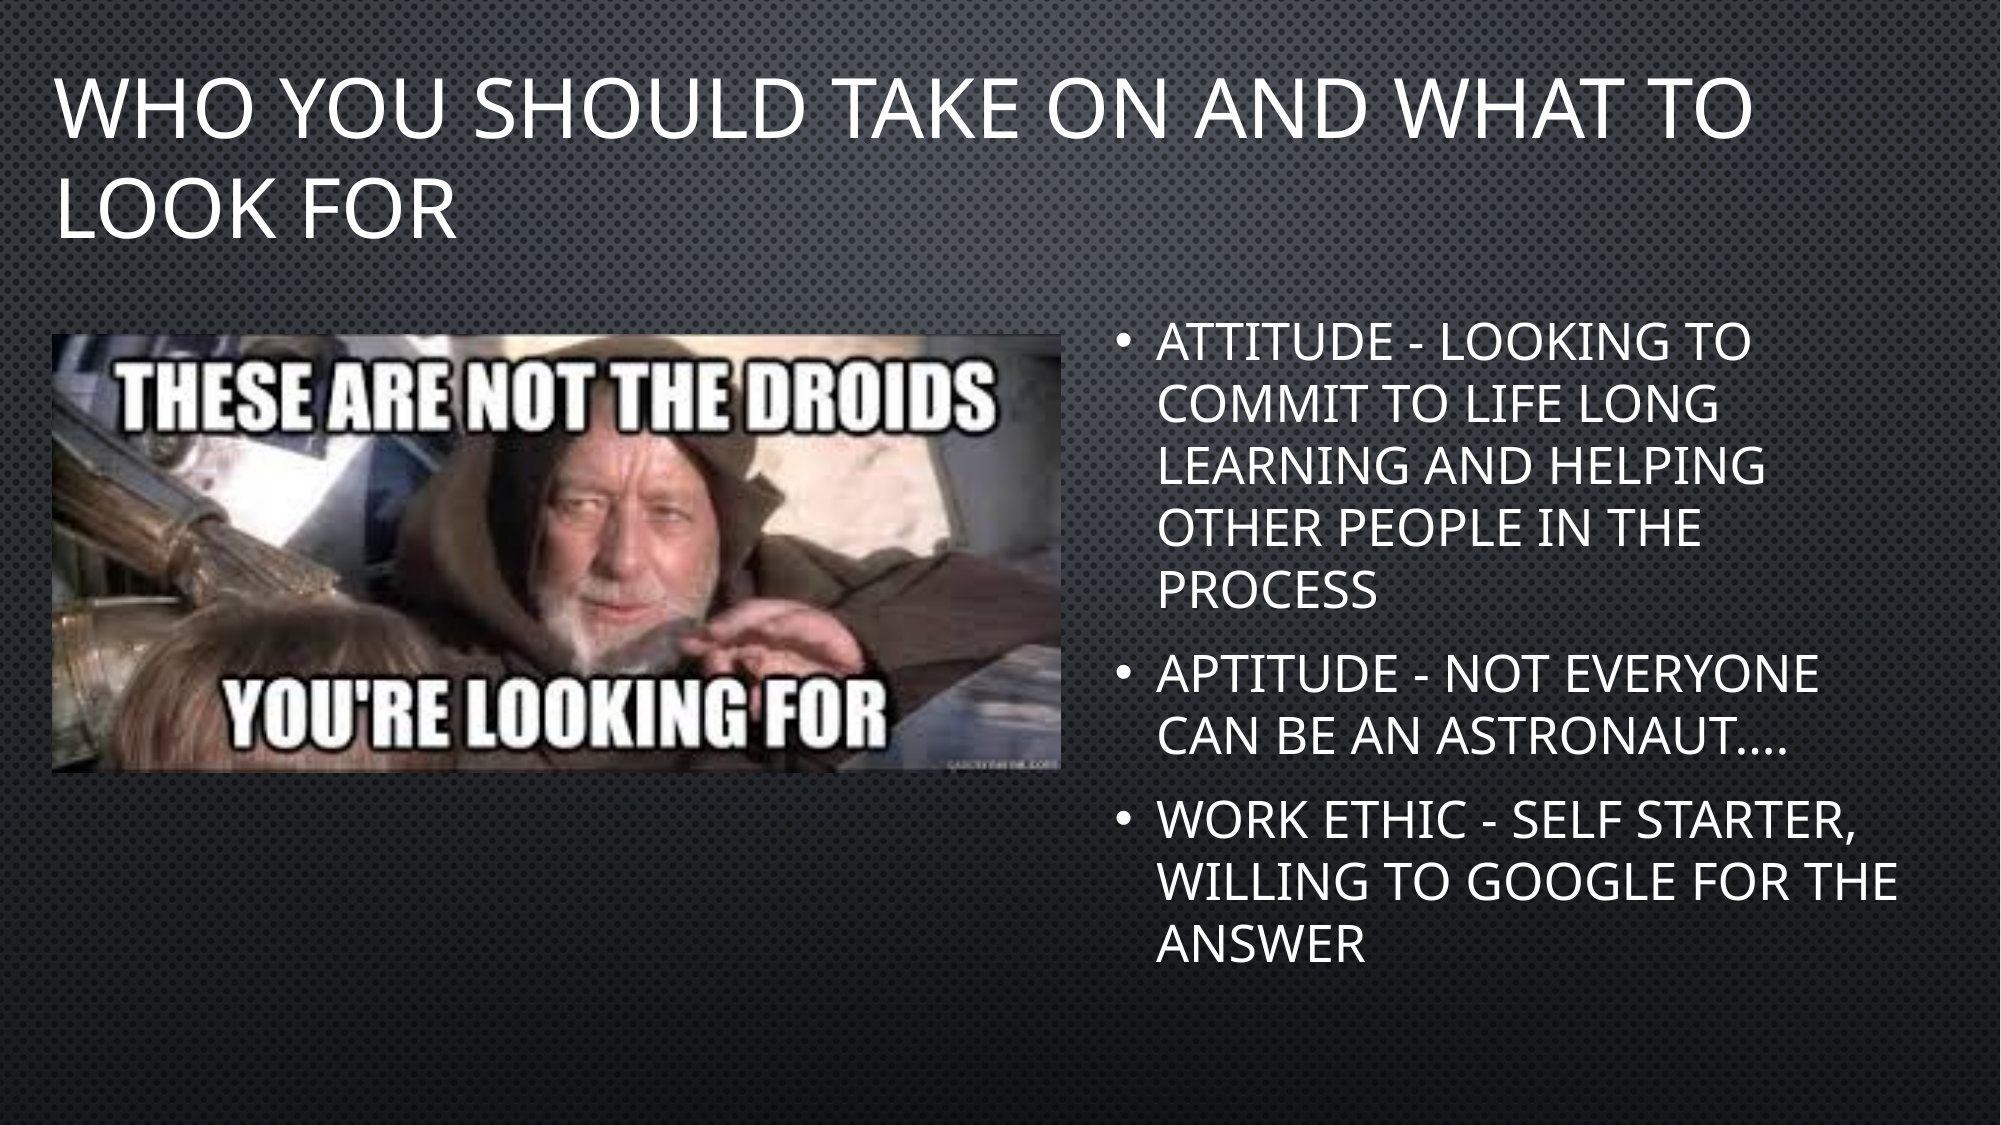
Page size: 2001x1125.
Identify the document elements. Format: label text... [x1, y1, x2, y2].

list Attitude - looking to commit to life long learning and helping other people in the process Aptitude - Not everyone can be an astronaut…. Work ethic - self starter, willing to google for the answer [1099, 241, 1944, 983]
picture [52, 334, 1061, 773]
title Who you should take on and What to look for [38, 37, 1955, 263]
